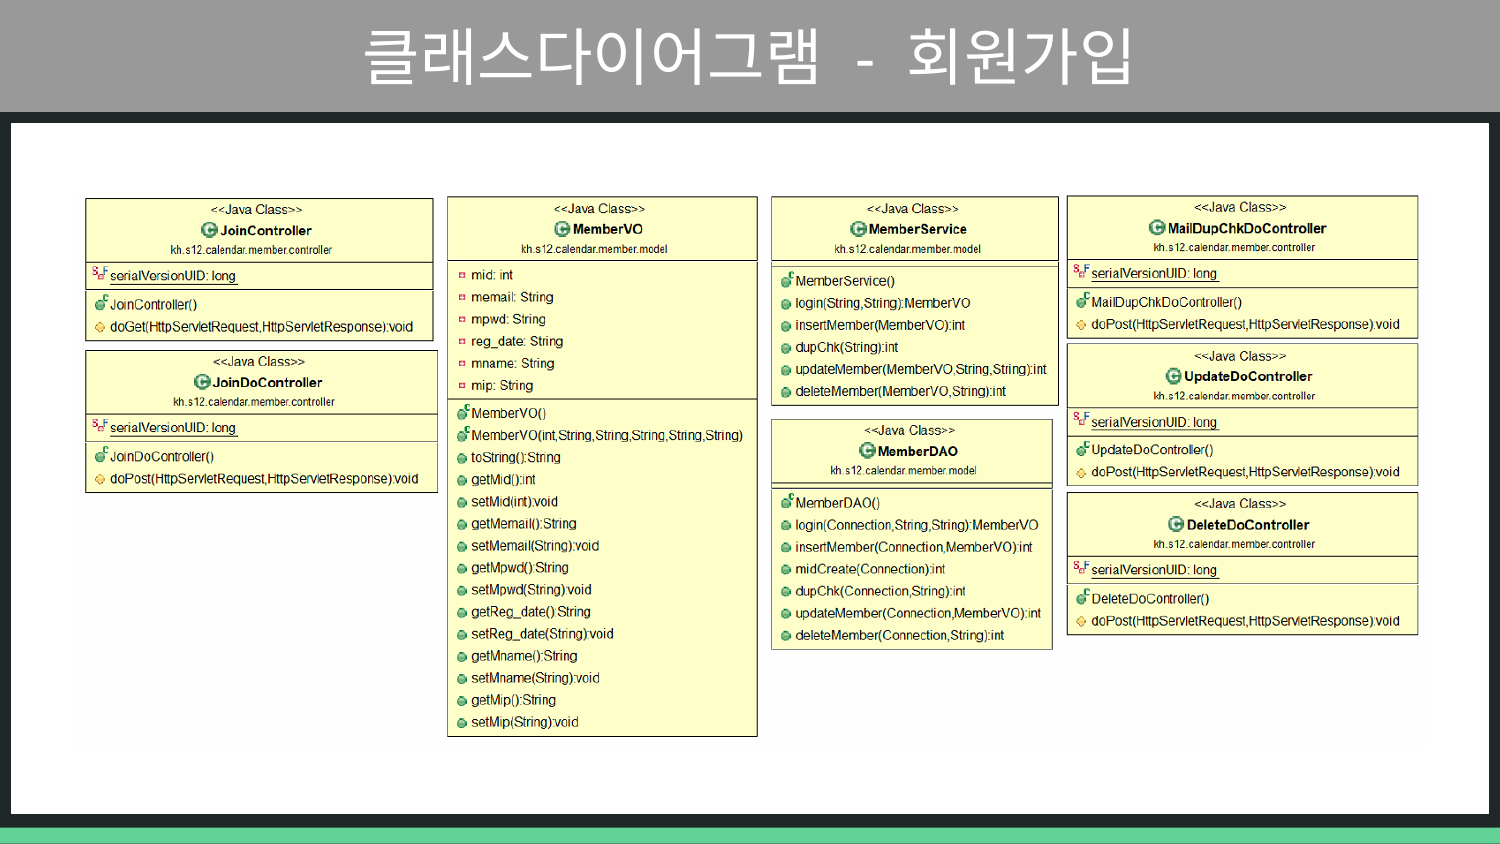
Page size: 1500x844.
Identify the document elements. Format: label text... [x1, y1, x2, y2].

text_box [11, 124, 1489, 814]
text_box 클래스다이어그램 - 회원가입 [0, 0, 1500, 112]
picture [71, 190, 1429, 748]
